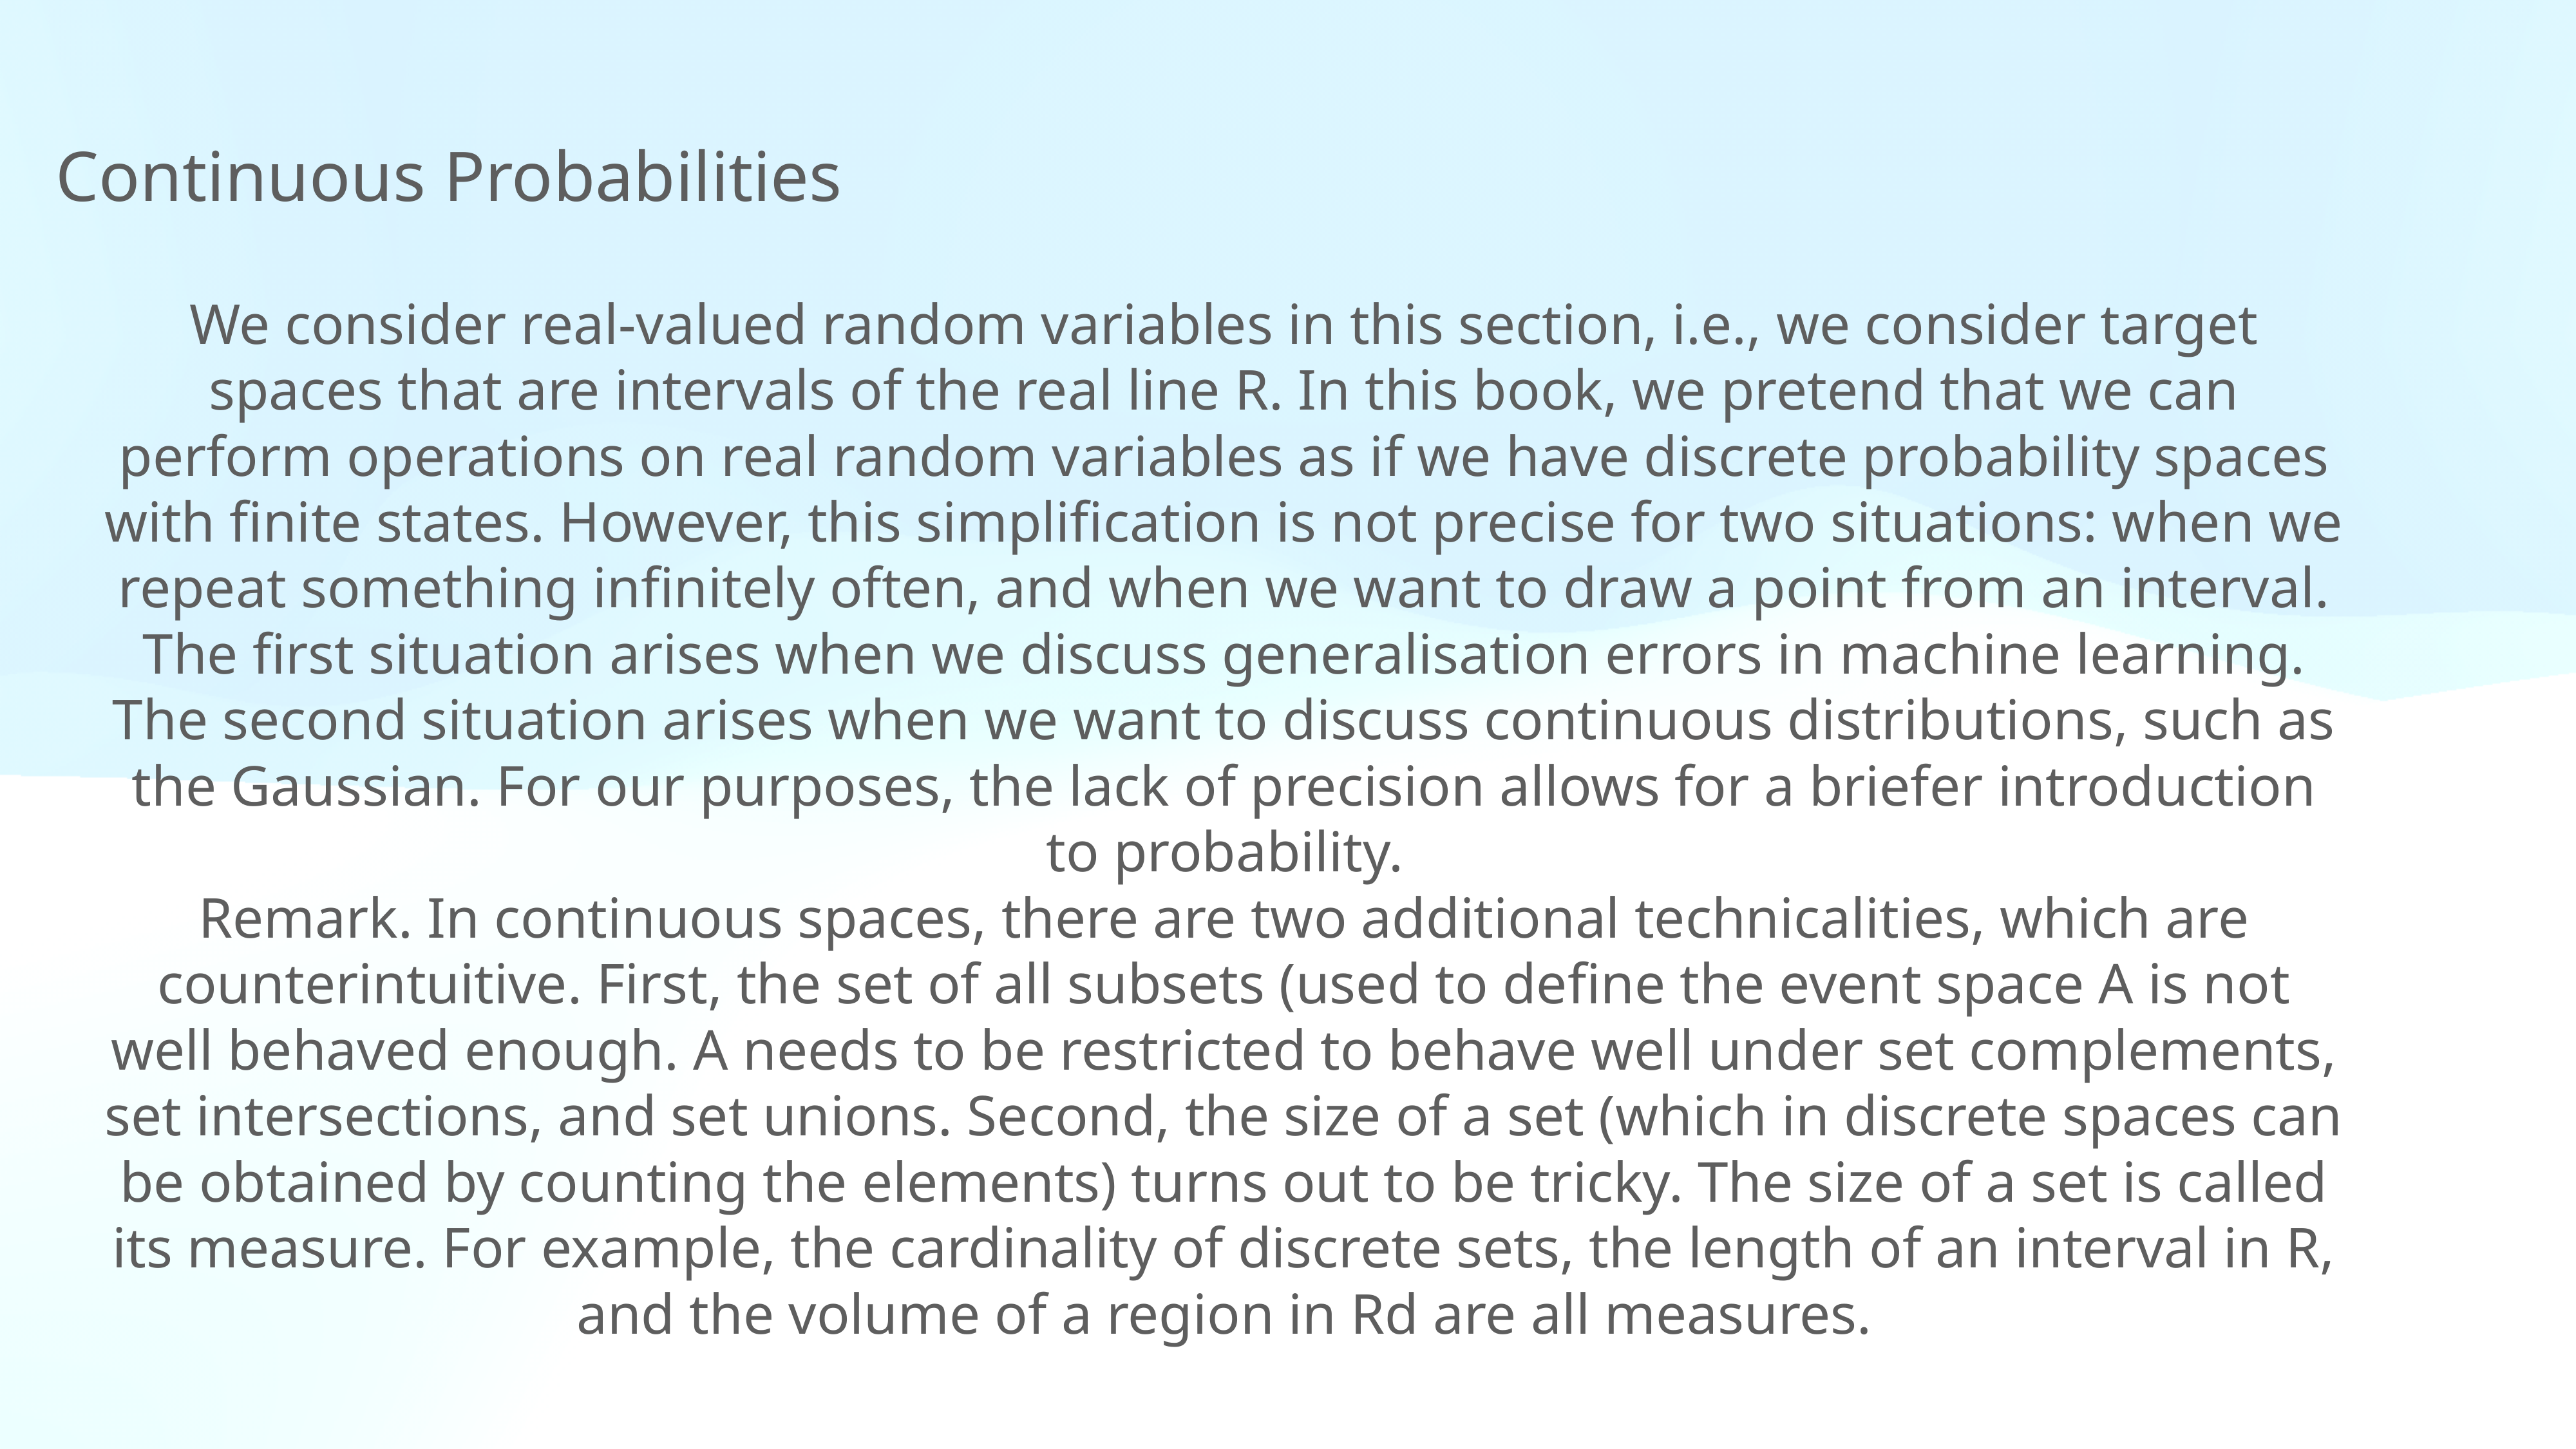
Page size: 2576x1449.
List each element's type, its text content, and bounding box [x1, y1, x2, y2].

picture [0, 0, 2576, 1449]
text_box Continuous Probabilities [50, 127, 849, 220]
text_box We consider real-valued random variables in this section, i.e., we consider target spaces that are intervals of the real line R. In this book, we pretend that we can perform operations on real random variables as if we have discrete probability spaces with finite states. However, this simplification is not precise for two situations: when we repeat something infinitely often, and when we want to draw a point from an interval. The first situation arises when we discuss generalisation errors in machine learning. The second situation arises when we want to discuss continuous distributions, such as the Gaussian. For our purposes, the lack of precision allows for a briefer introduction to probability. Remark. In continuous spaces, there are two additional technicalities, which are counterintuitive. First, the set of all subsets (used to define the event space A is not well behaved enough. A needs to be restricted to behave well under set complements, set intersections, and set unions. Second, the size of a set (which in discrete spaces can be obtained by counting the elements) turns out to be tricky. The size of a set is called its measure. For example, the cardinality of discrete sets, the length of an interval in R, and the volume of a region in Rd are all measures. [95, 283, 2356, 1350]
